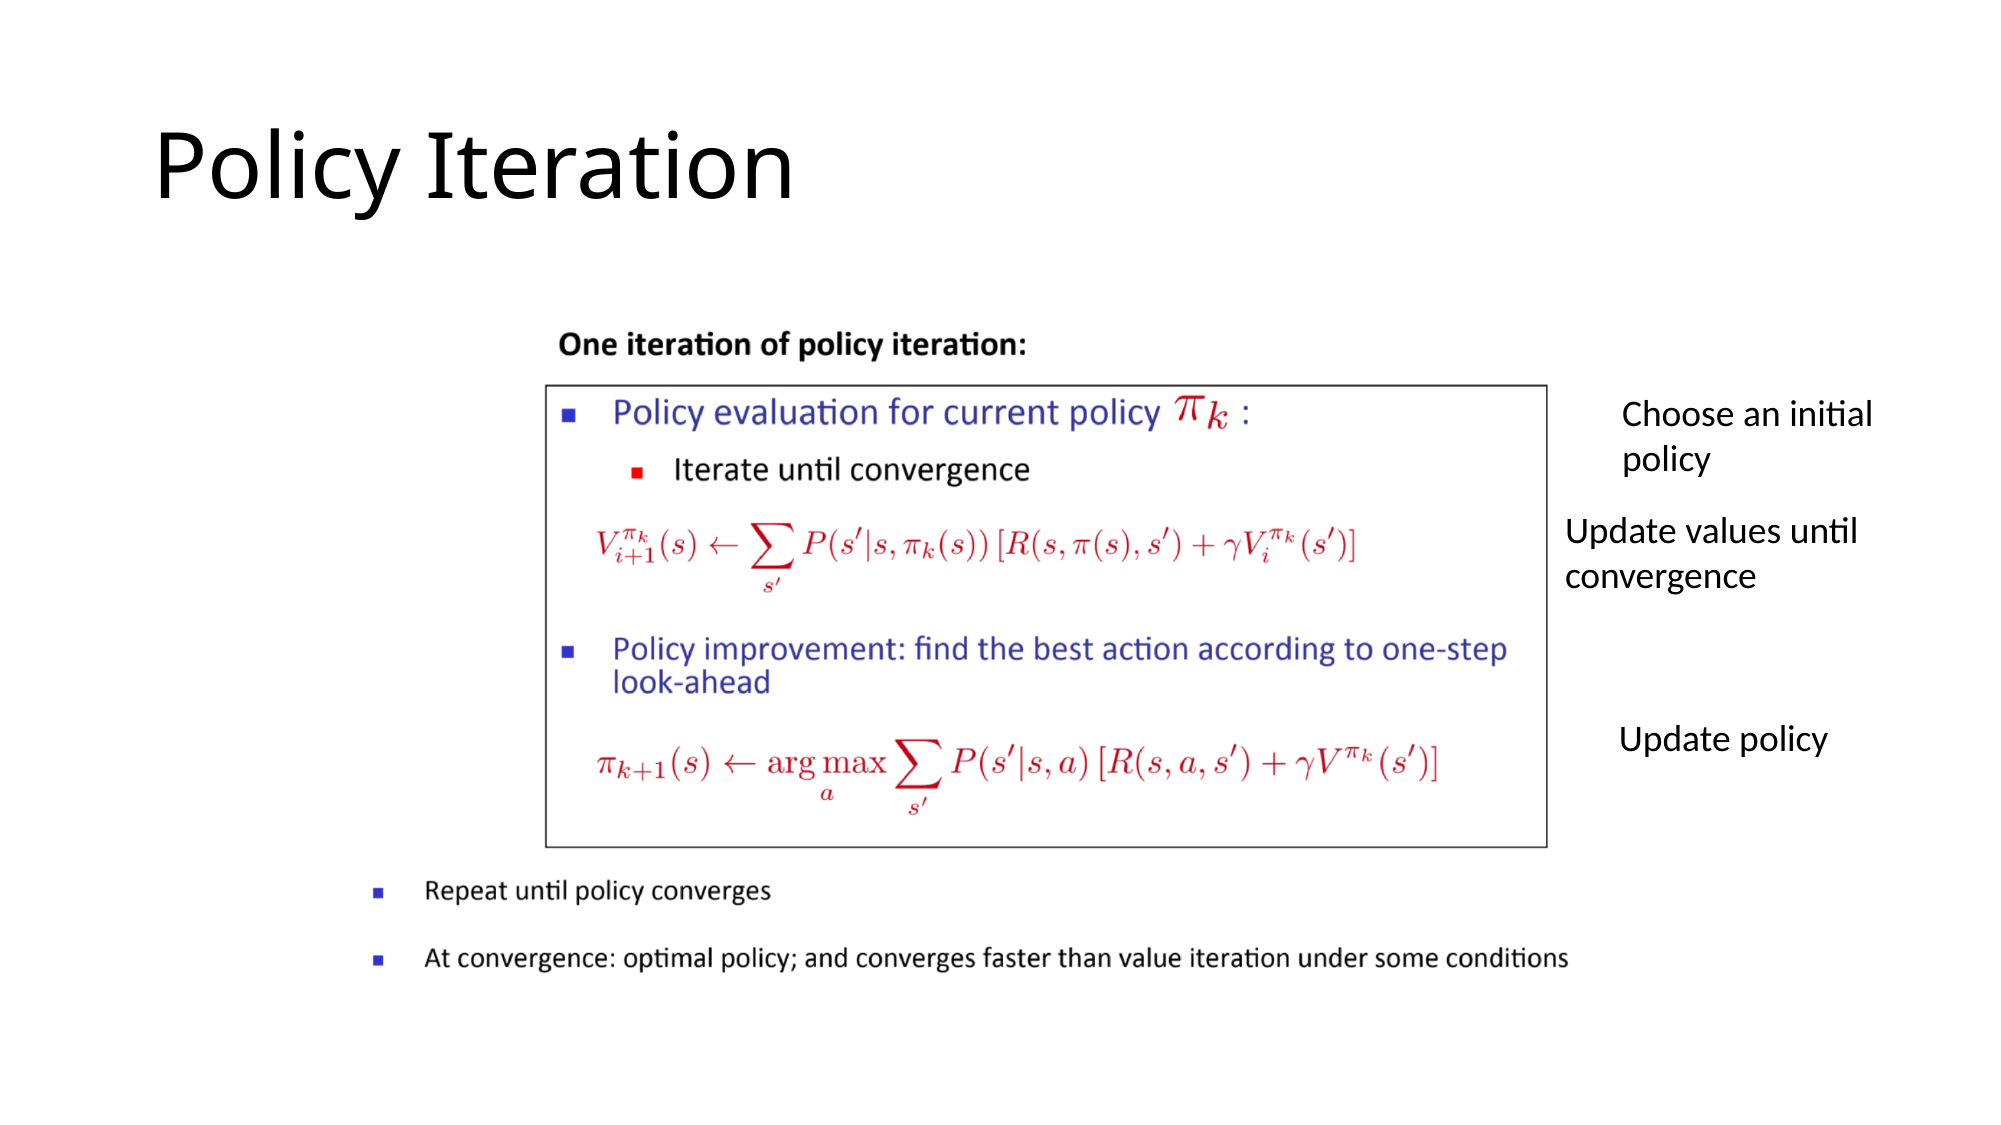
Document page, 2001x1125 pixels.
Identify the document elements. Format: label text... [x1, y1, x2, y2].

text_box Update policy [1640, 707, 1965, 767]
title Policy Iteration [137, 59, 1863, 278]
text_box Update values until convergence [1640, 498, 1911, 603]
picture [320, 318, 1640, 979]
text_box Choose an initial policy [1640, 382, 1968, 487]
